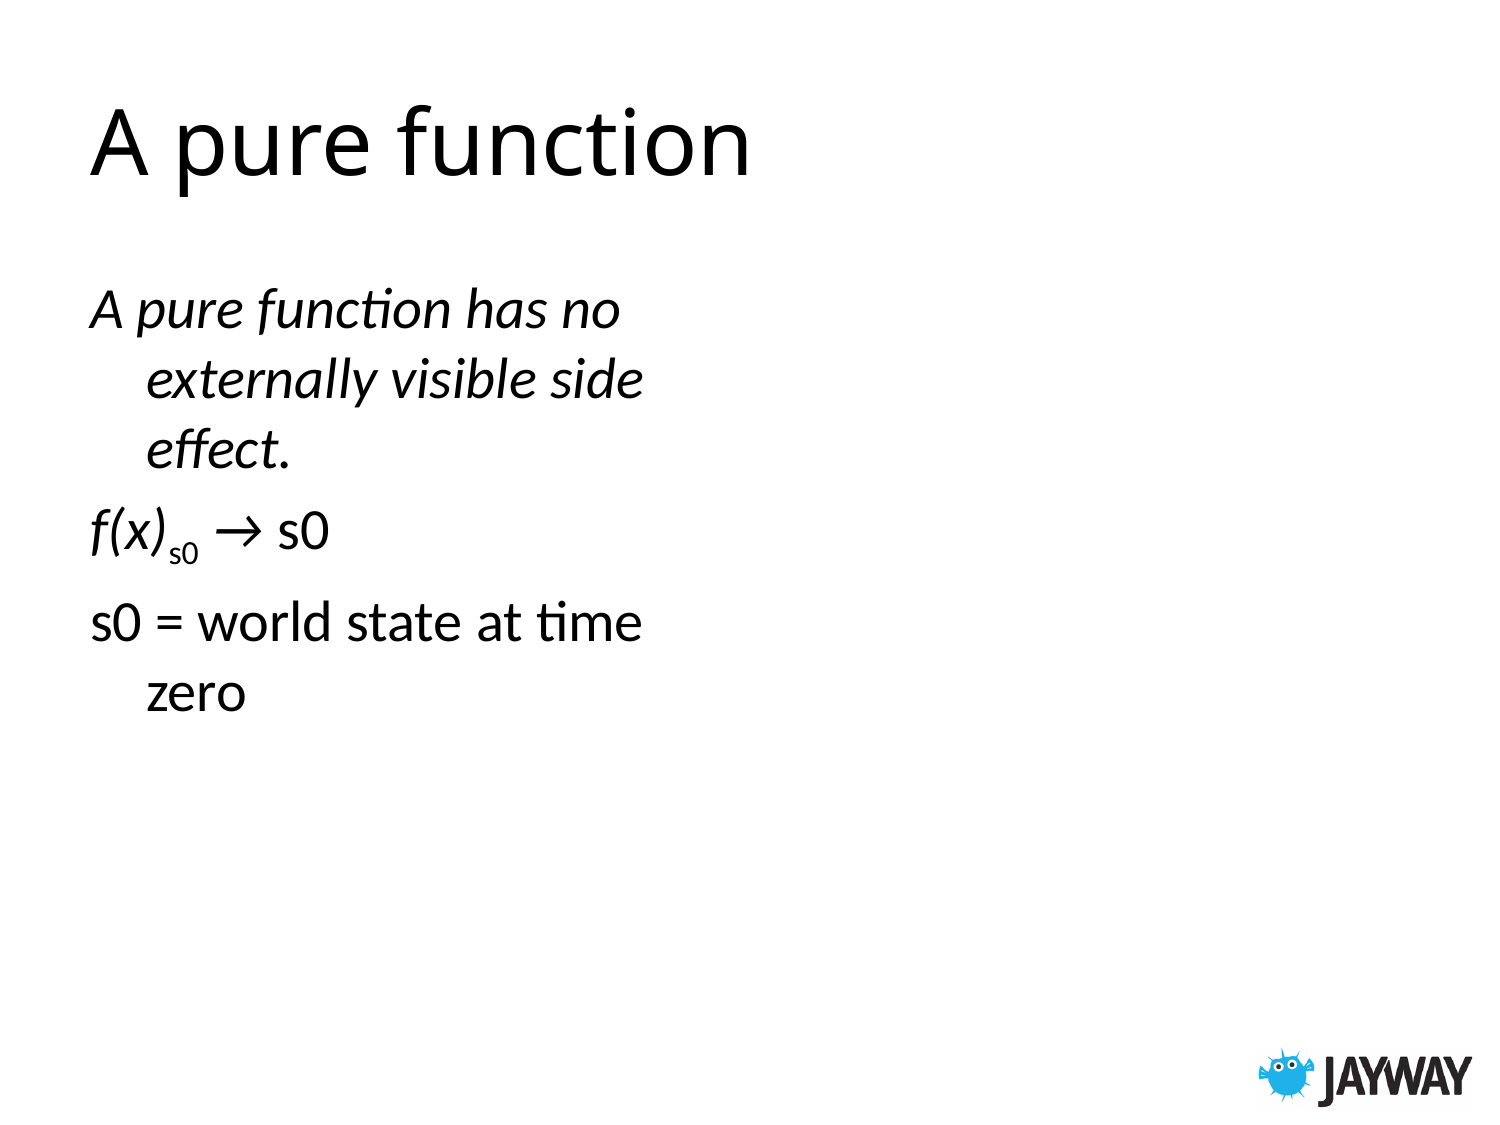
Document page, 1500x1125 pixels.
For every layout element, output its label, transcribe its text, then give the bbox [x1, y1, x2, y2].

picture [1257, 1046, 1474, 1108]
list A pure function has no externally visible side effect. f(x)s0 → s0 s0 = world state at time zero [75, 262, 738, 1005]
title A pure function [75, 45, 1425, 233]
